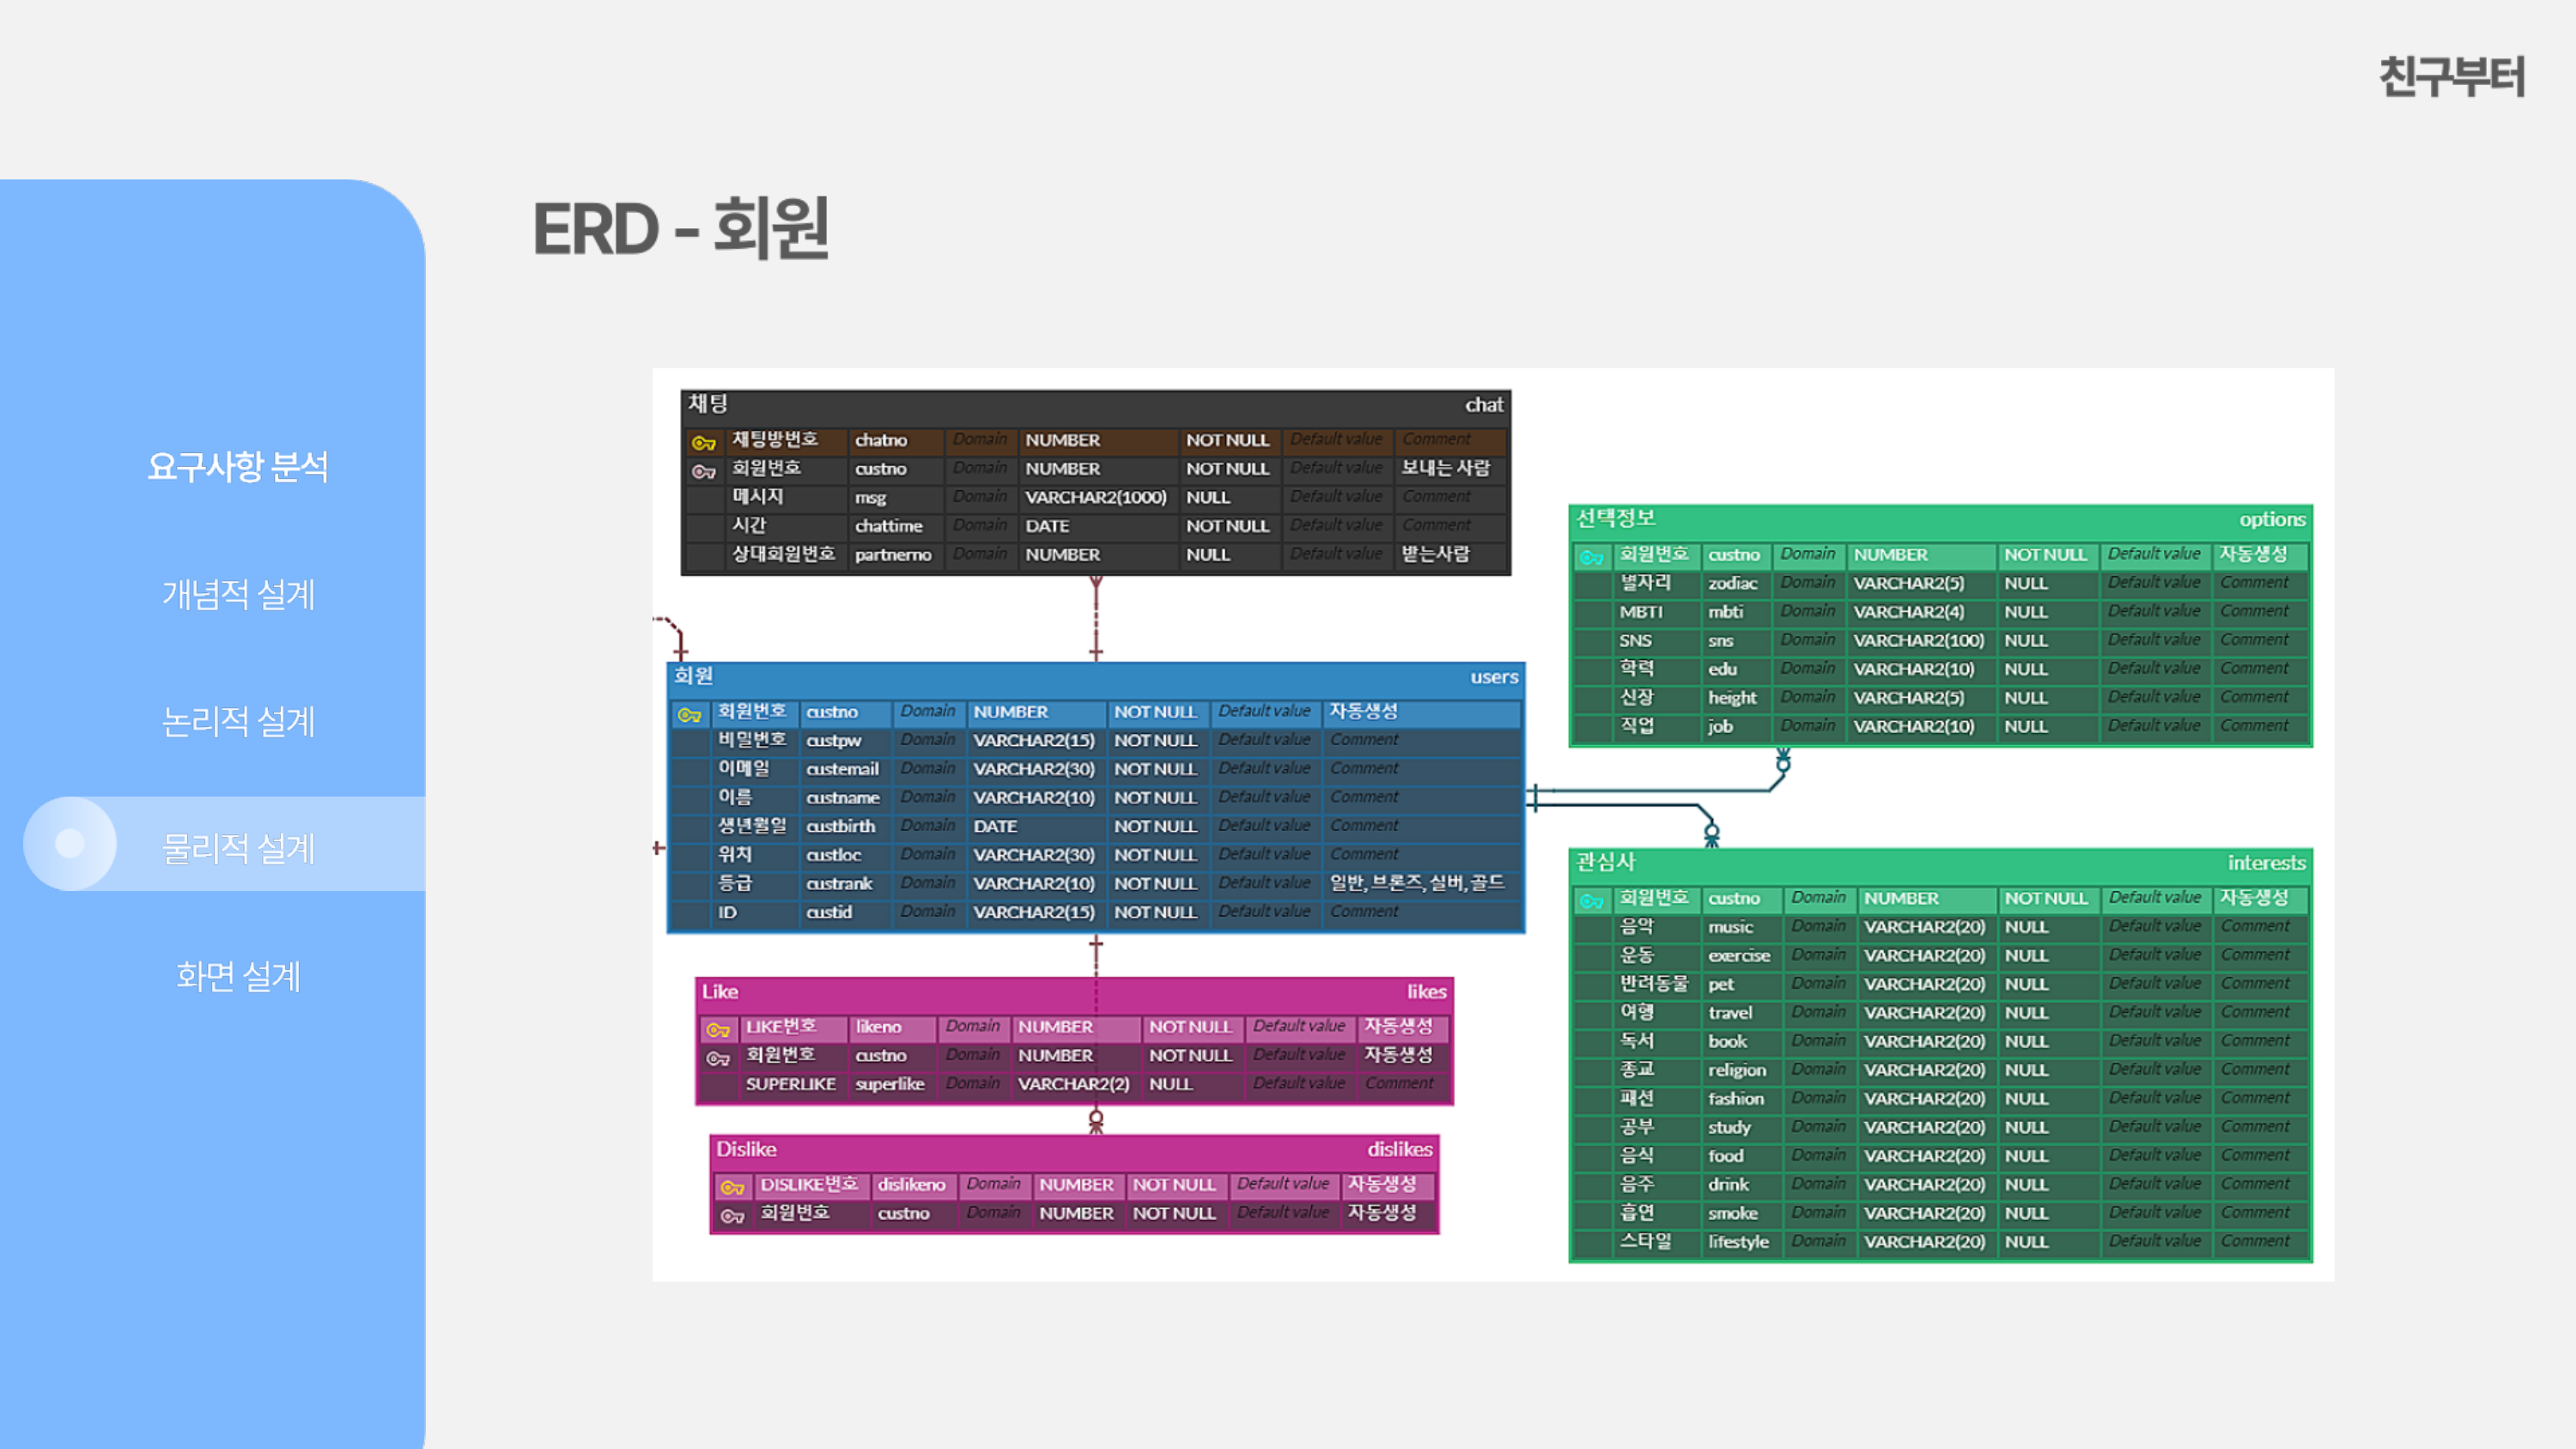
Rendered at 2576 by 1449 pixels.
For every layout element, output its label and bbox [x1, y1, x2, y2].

picture [70, 564, 331, 628]
text_box [652, 368, 2335, 1282]
text_box [23, 797, 426, 891]
picture [70, 437, 346, 501]
picture [70, 946, 317, 1010]
picture [70, 692, 331, 755]
picture [2283, 39, 2546, 118]
text_box [0, 179, 426, 1449]
picture [520, 168, 866, 294]
picture [70, 819, 331, 883]
